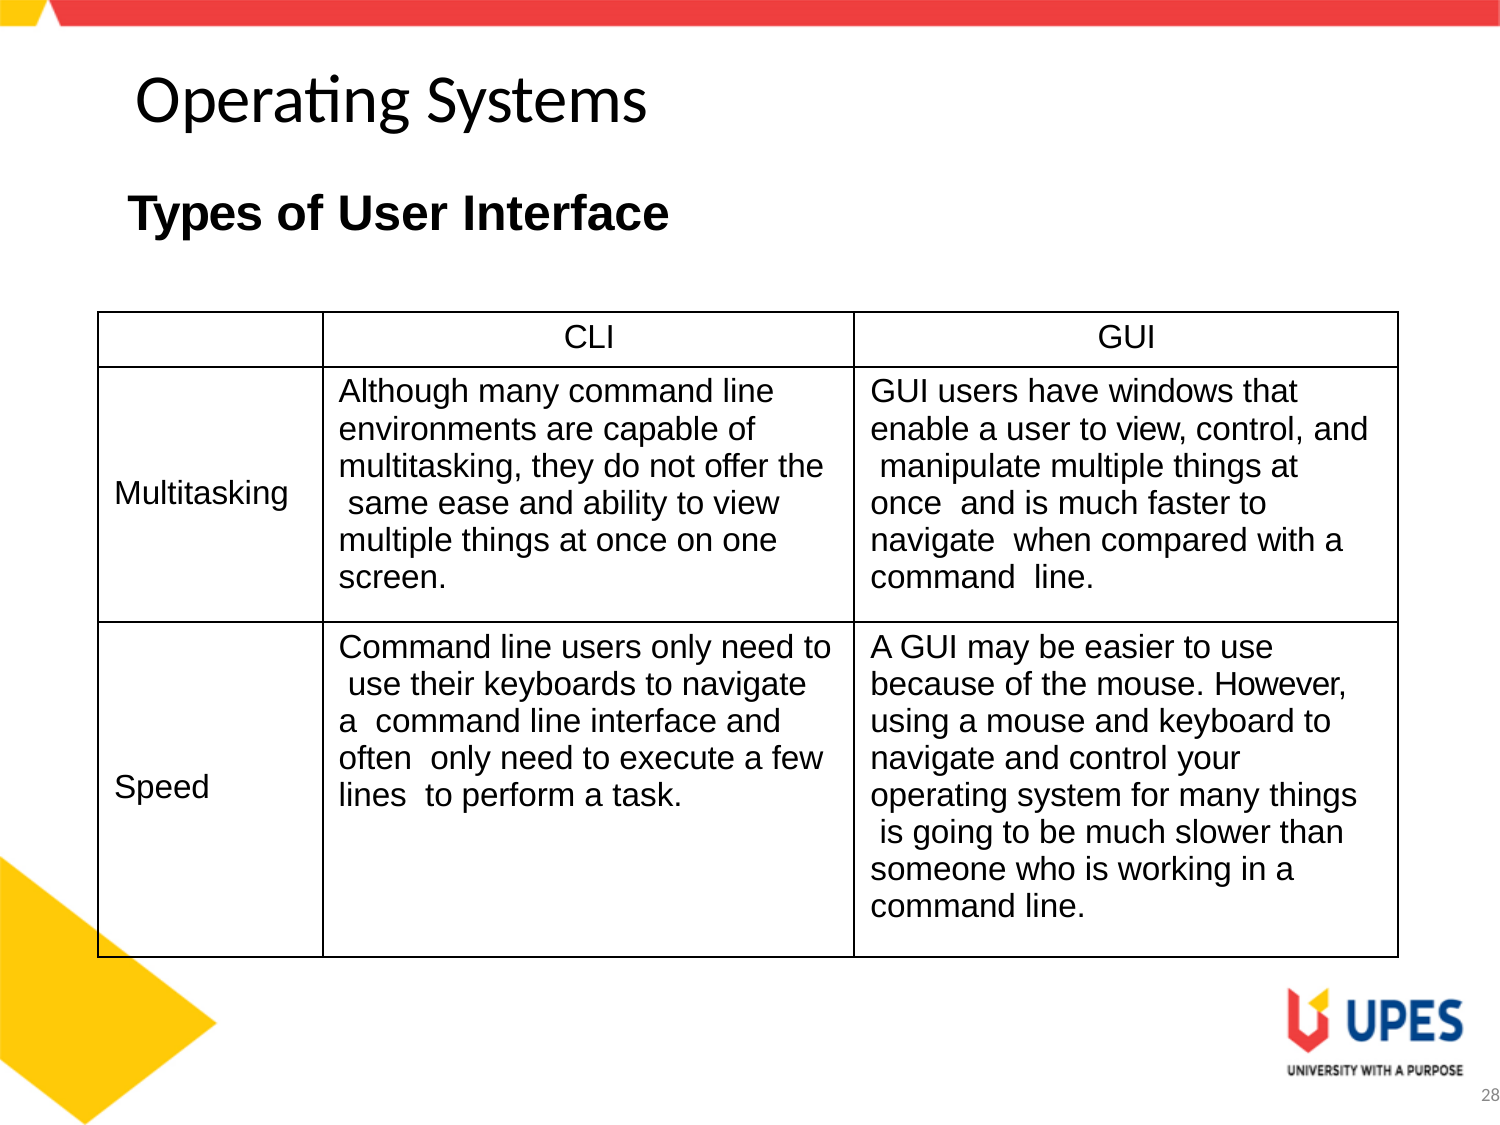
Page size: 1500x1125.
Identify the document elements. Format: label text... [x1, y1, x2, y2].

table_cell A GUI may be easier to use because of the mouse. However, using a mouse and keyboard to navigate and control your operating system for many things is going to be much slower than someone who is working in a command line. [855, 623, 1397, 956]
table_cell Speed [99, 623, 322, 956]
table_cell Command line users only need to use their keyboards to navigate a command line interface and often only need to execute a few lines to perform a task. [324, 623, 853, 956]
table_header [99, 313, 322, 366]
picture [0, 0, 1500, 1125]
table_header CLI [324, 313, 853, 366]
text_box Types of User Interface [125, 177, 677, 240]
table_cell Multitasking [99, 368, 322, 621]
table_header GUI [855, 313, 1397, 366]
table_cell Although many command line environments are capable of multitasking, they do not offer the same ease and ability to view multiple things at once on one screen. [324, 368, 853, 621]
title Operating Systems [133, 51, 656, 177]
table_cell GUI users have windows that enable a user to view, control, and manipulate multiple things at once and is much faster to navigate when compared with a command line. [855, 368, 1397, 621]
slide_number 28 [1474, 1084, 1500, 1125]
